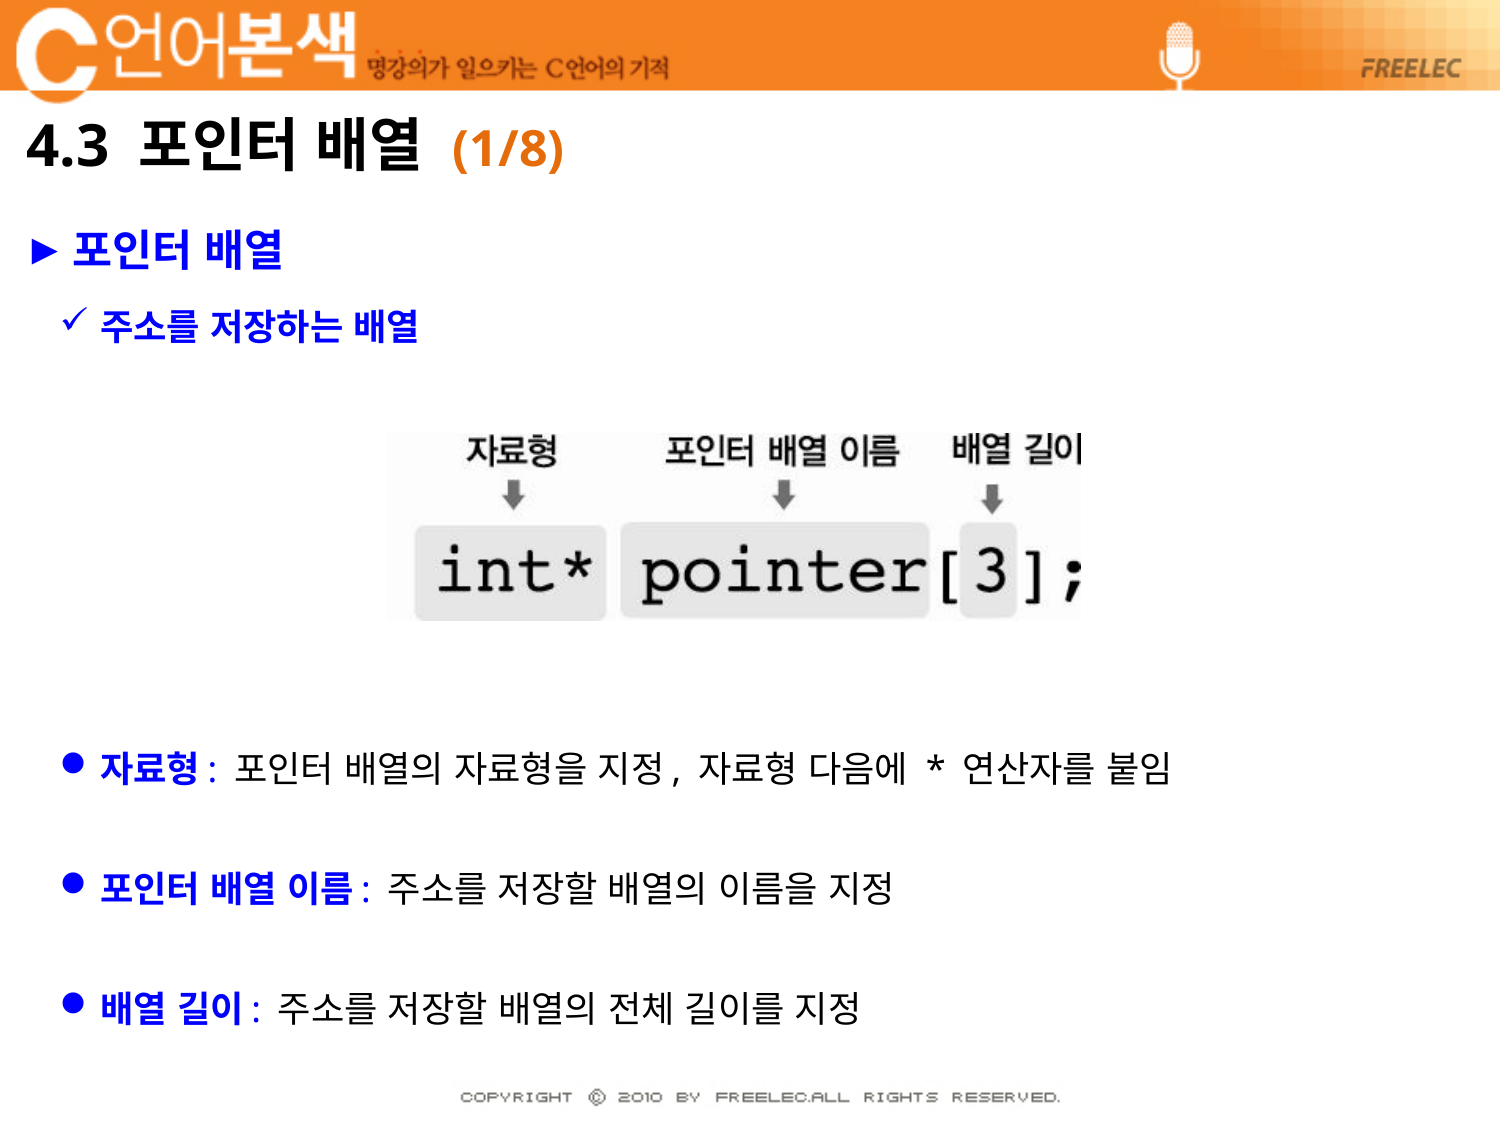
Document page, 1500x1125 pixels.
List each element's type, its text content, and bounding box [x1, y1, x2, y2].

list 포인터 배열 주소를 저장하는 배열 자료형: 포인터 배열의 자료형을 지정, 자료형 다음에 * 연산자를 붙임 포인터 배열 이름: 주소를 저장할 배열의 이름을 지정 배열 길이: 주소를 저장할 배열의 전체 길이를 지정 [8, 189, 1500, 1043]
title 4.3 포인터 배열 (1/8) [11, 107, 1500, 178]
picture [0, 0, 1500, 1125]
picture [386, 433, 1081, 622]
